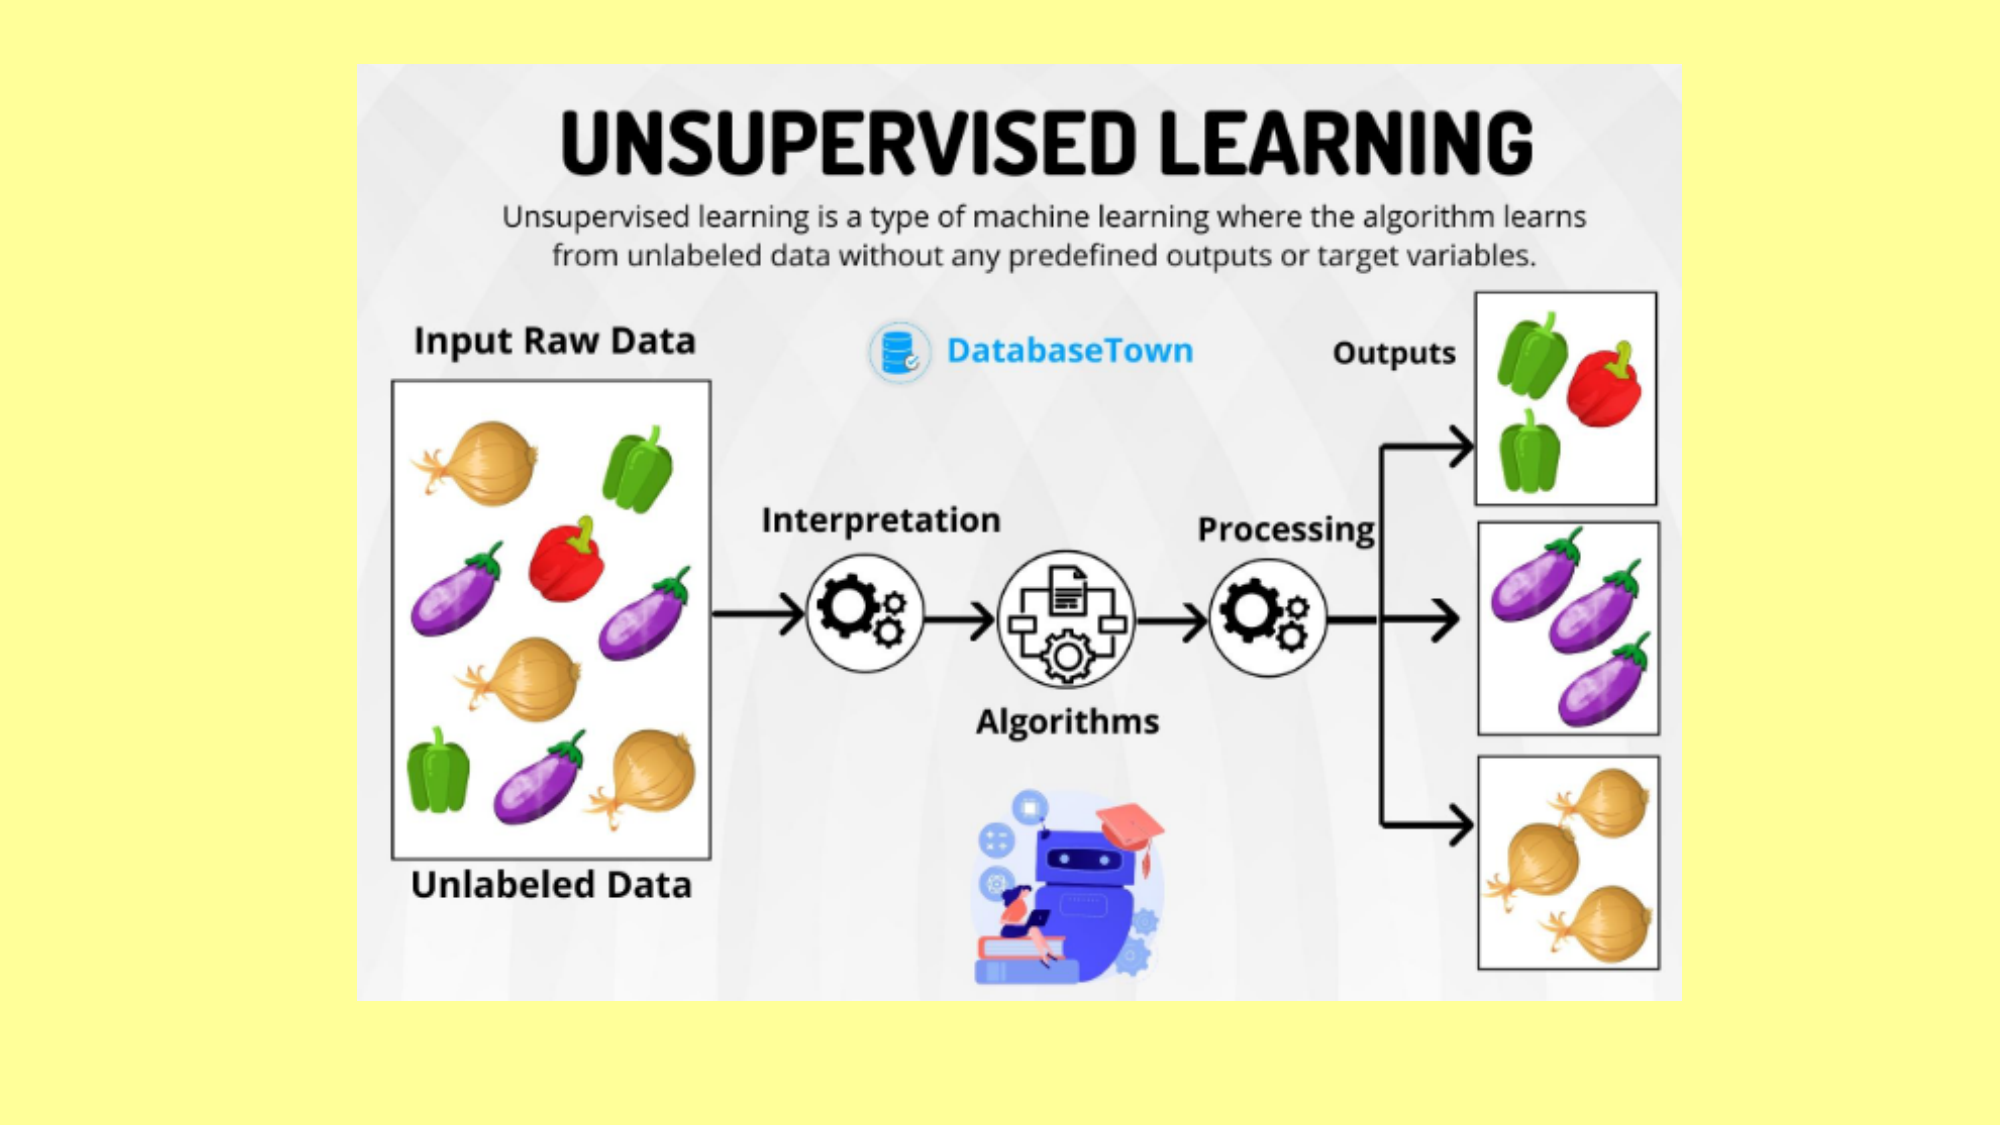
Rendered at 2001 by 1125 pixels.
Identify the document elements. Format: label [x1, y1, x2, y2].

picture [357, 64, 1682, 1001]
